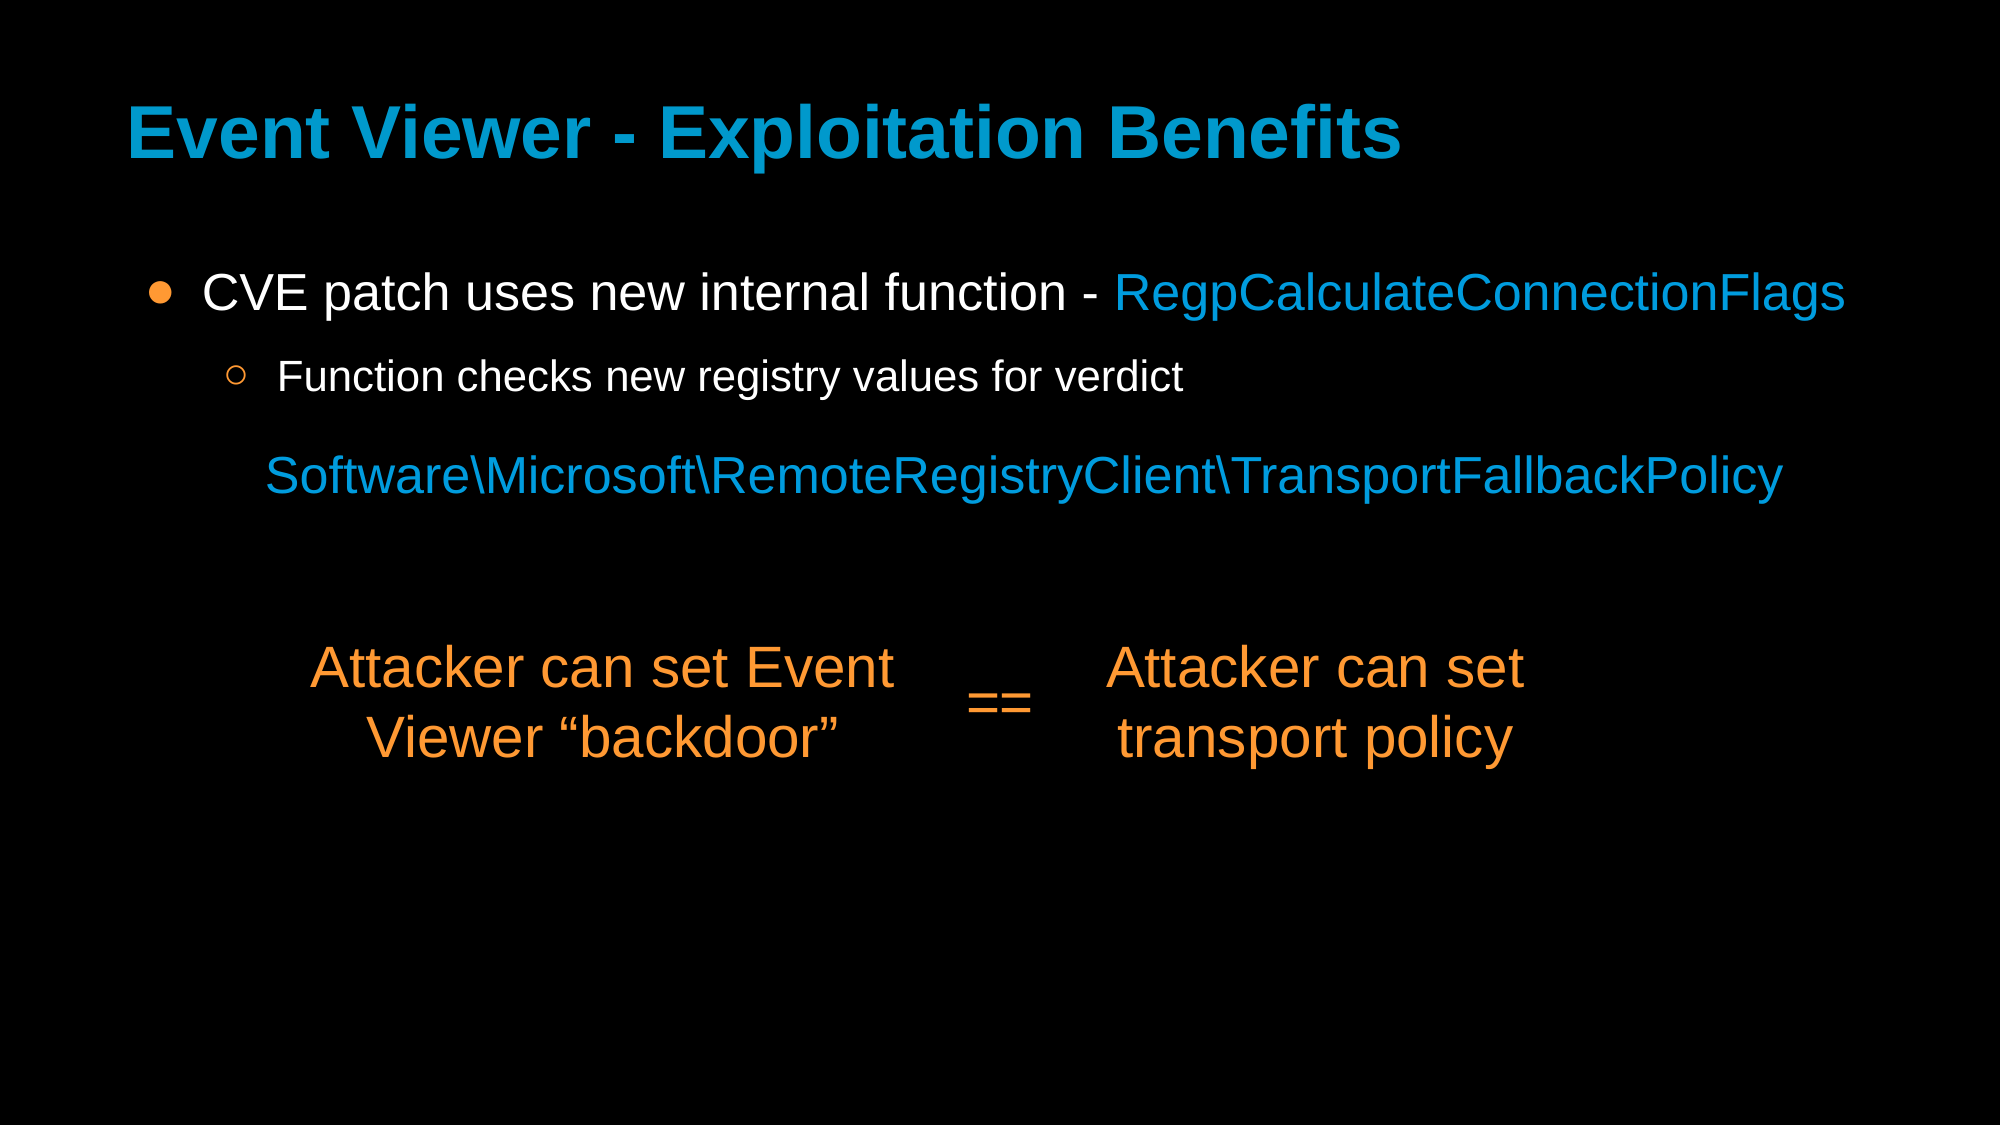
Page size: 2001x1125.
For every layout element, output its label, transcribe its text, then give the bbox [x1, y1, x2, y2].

text_box == [946, 649, 1054, 750]
text_box Attacker can set transport policy [1080, 613, 1551, 784]
list CVE patch uses new internal function - RegpCalculateConnectionFlags Function checks new registry values for verdict Software\Microsoft\RemoteRegistryClient\TransportFallbackPolicy [111, 212, 1938, 1005]
text_box Attacker can set Event Viewer “backdoor” [286, 613, 920, 784]
title Event Viewer - Exploitation Benefits [111, 91, 1938, 167]
